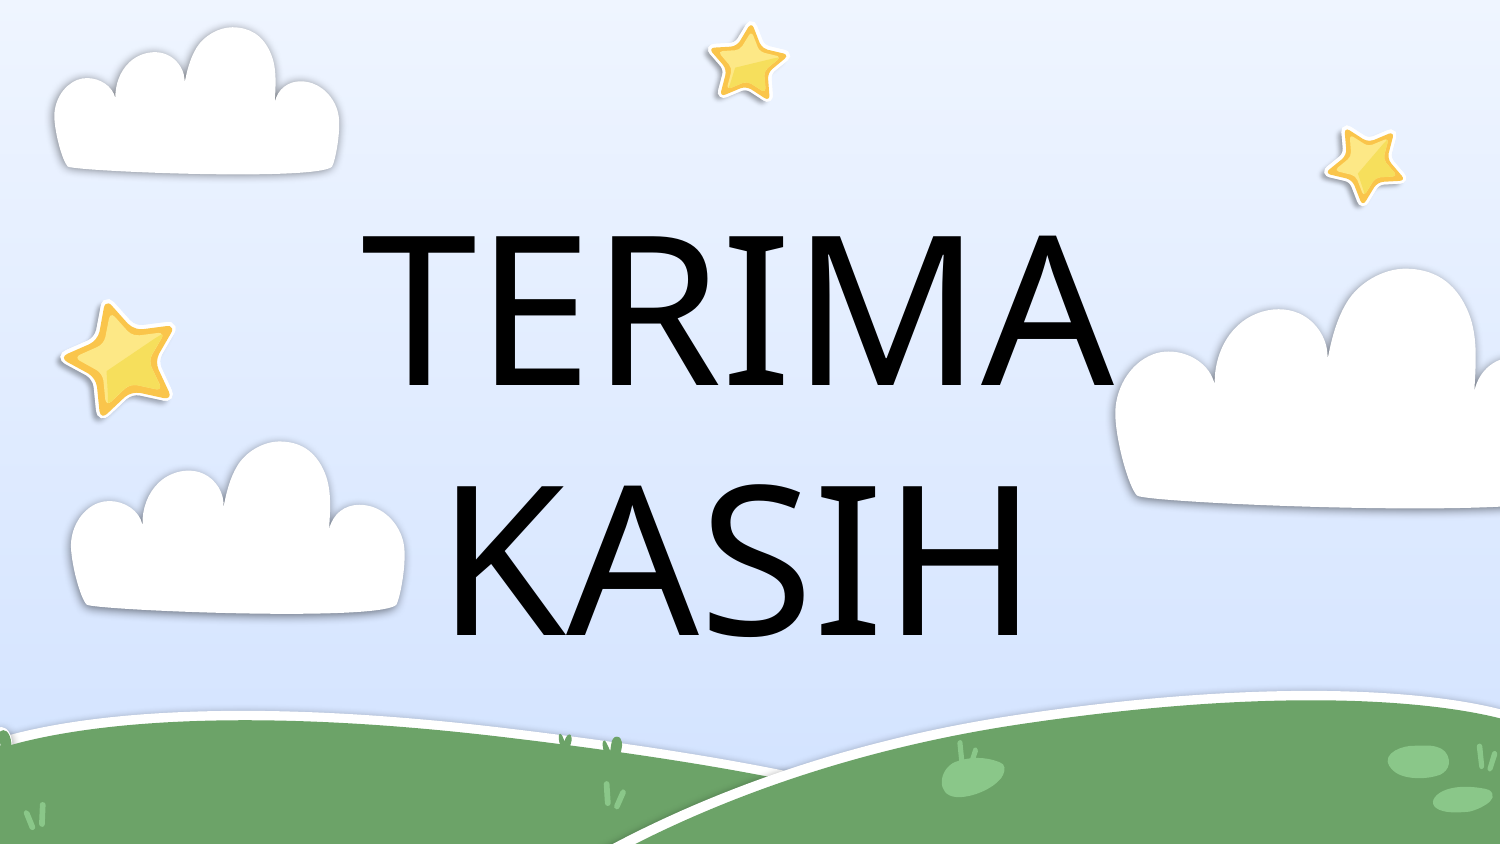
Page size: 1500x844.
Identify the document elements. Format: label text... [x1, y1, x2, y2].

title TERIMA KASIH [199, 161, 1276, 752]
